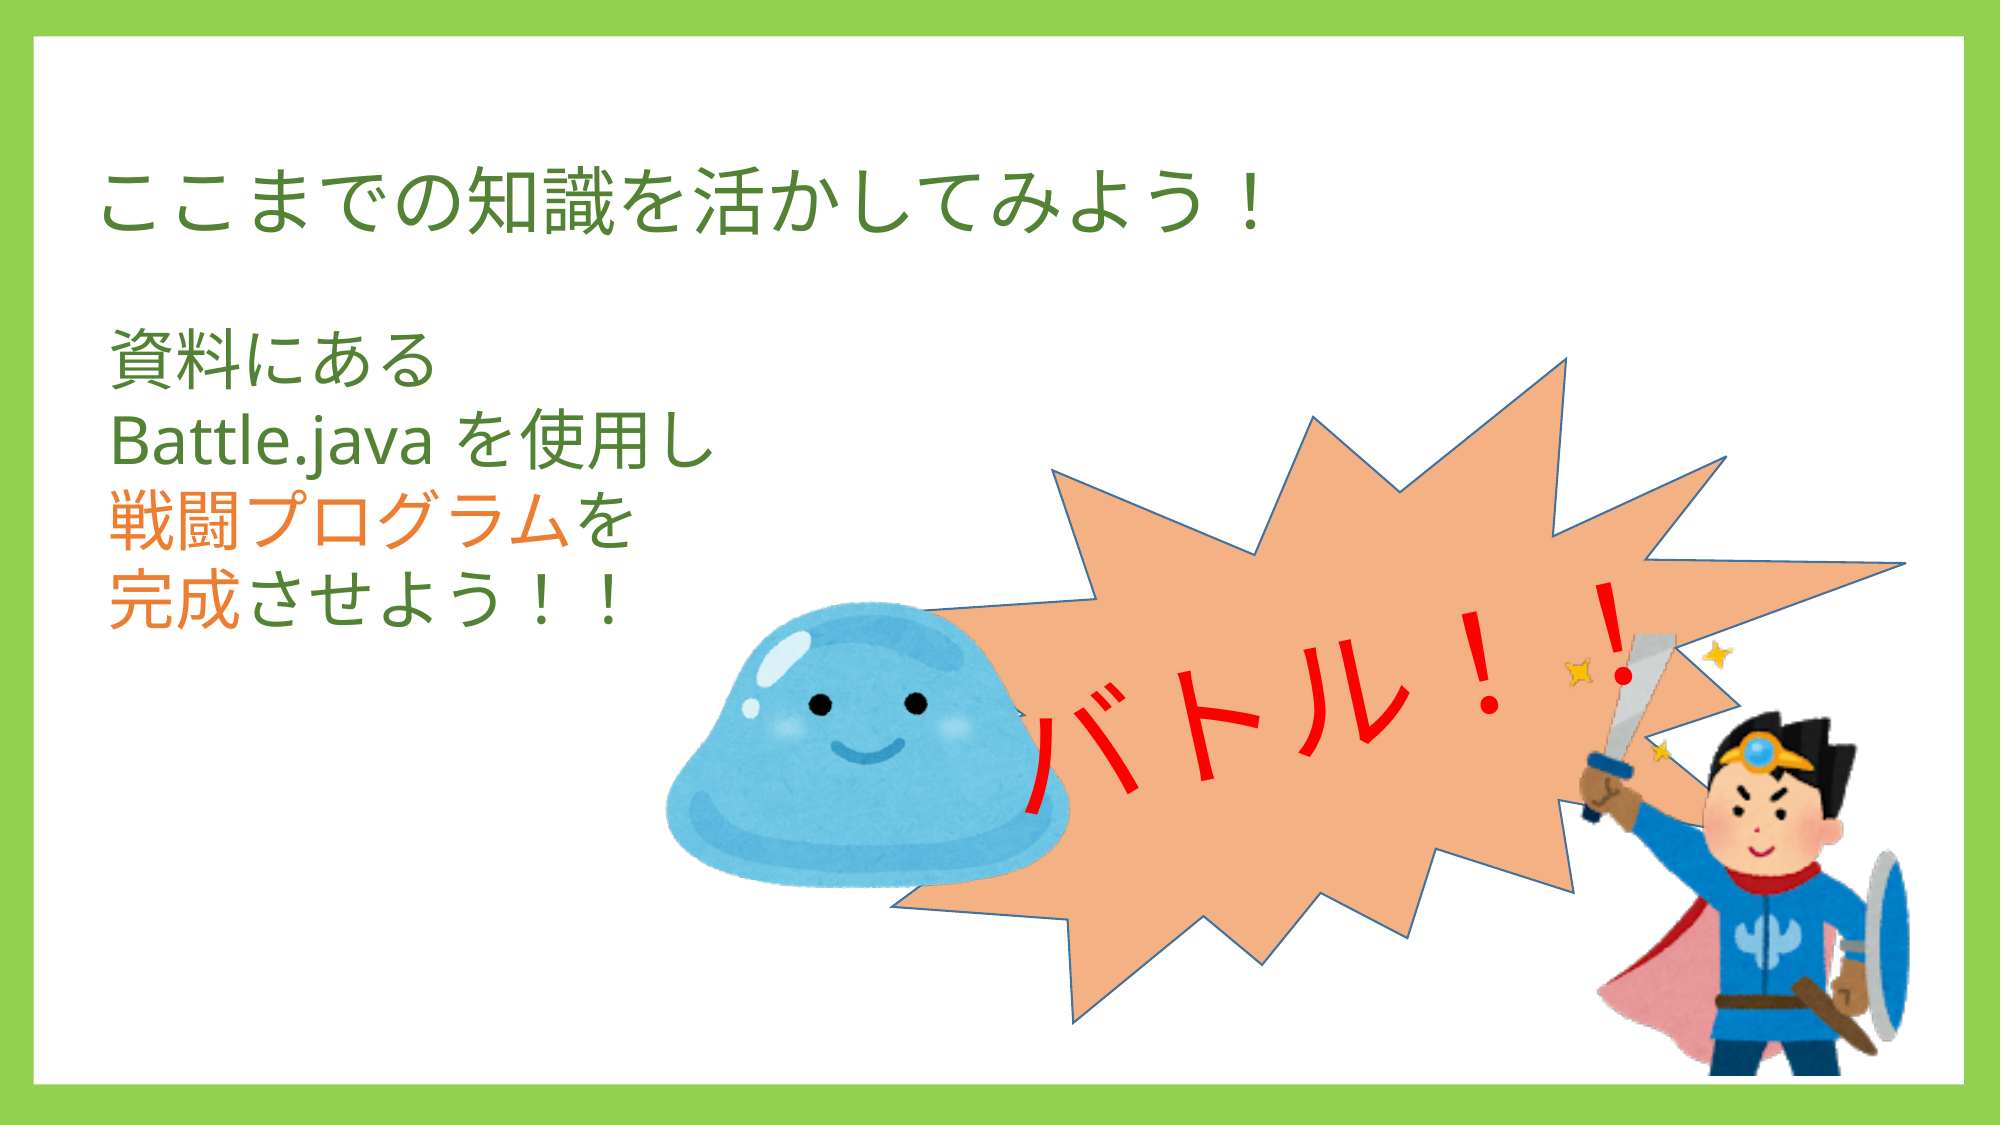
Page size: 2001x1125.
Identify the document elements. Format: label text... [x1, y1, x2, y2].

text_box [1069, 743, 1522, 1026]
text_box ここまでの知識を活かしてみよう！ [76, 147, 1304, 252]
text_box 資料にある Battle.javaを使用し 戦闘プログラムを 完成させよう！！ [93, 311, 735, 646]
picture [650, 543, 1089, 982]
text_box [1050, 356, 1728, 653]
text_box バトル！！ [1089, 524, 1701, 839]
picture [1522, 634, 1964, 1076]
text_box [1685, 559, 1907, 634]
